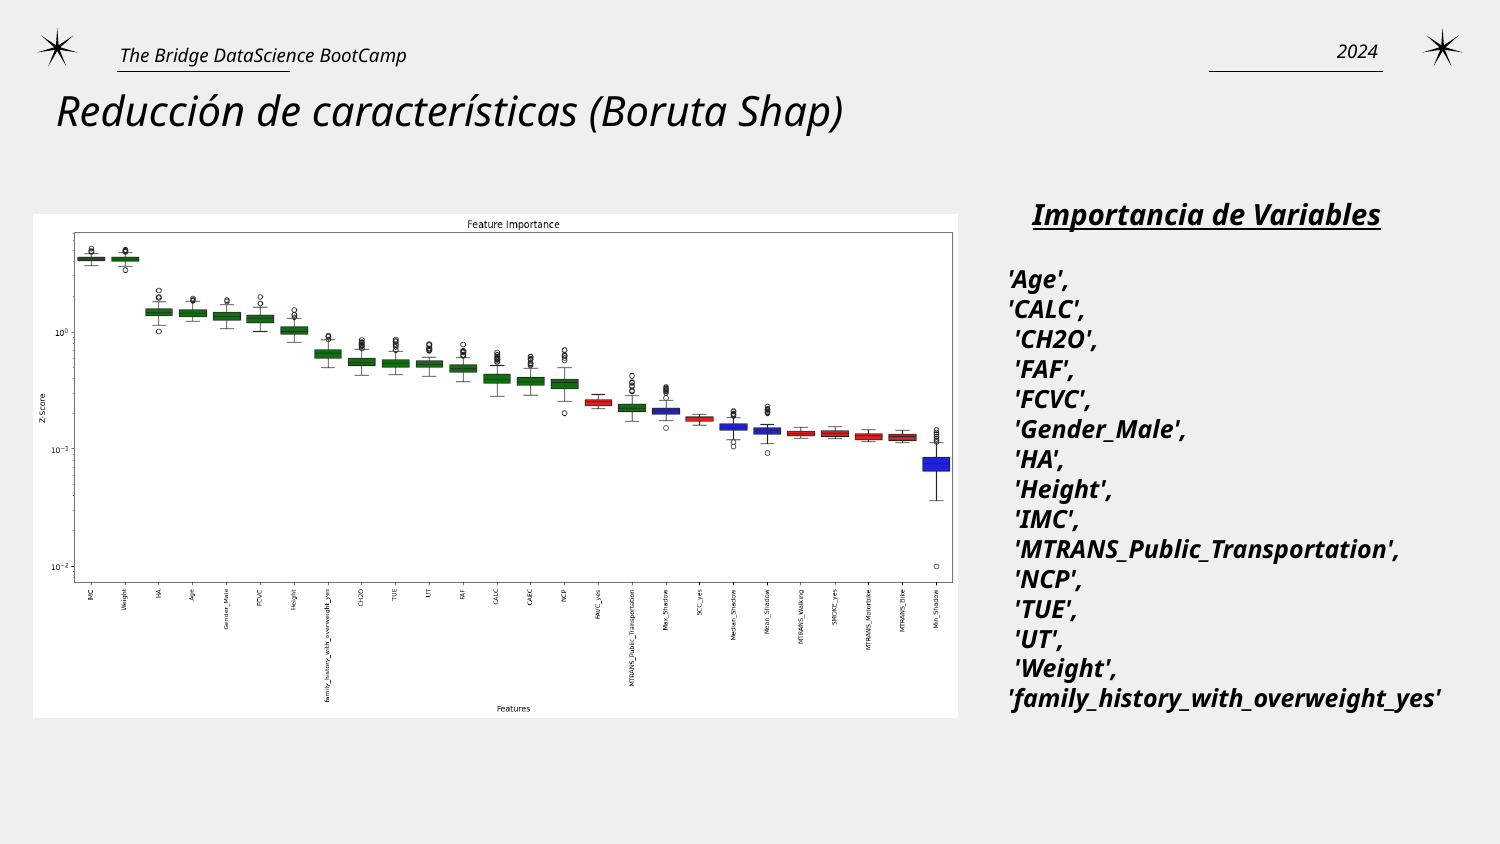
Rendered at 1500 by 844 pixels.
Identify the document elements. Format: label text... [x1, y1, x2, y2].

text_box Reducción de características (Boruta Shap) [32, 90, 1383, 129]
picture [32, 214, 958, 718]
text_box 'Age', 'CALC', 'CH2O', 'FAF', 'FCVC', 'Gender_Male', 'HA', 'Height', 'IMC', 'MTRANS_Public_Transportation', 'NCP', 'TUE', 'UT', 'Weight', 'family_history_with_overweight_yes' [992, 256, 1488, 721]
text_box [104, 31, 1394, 74]
text_box Importancia de Variables [1002, 189, 1412, 239]
